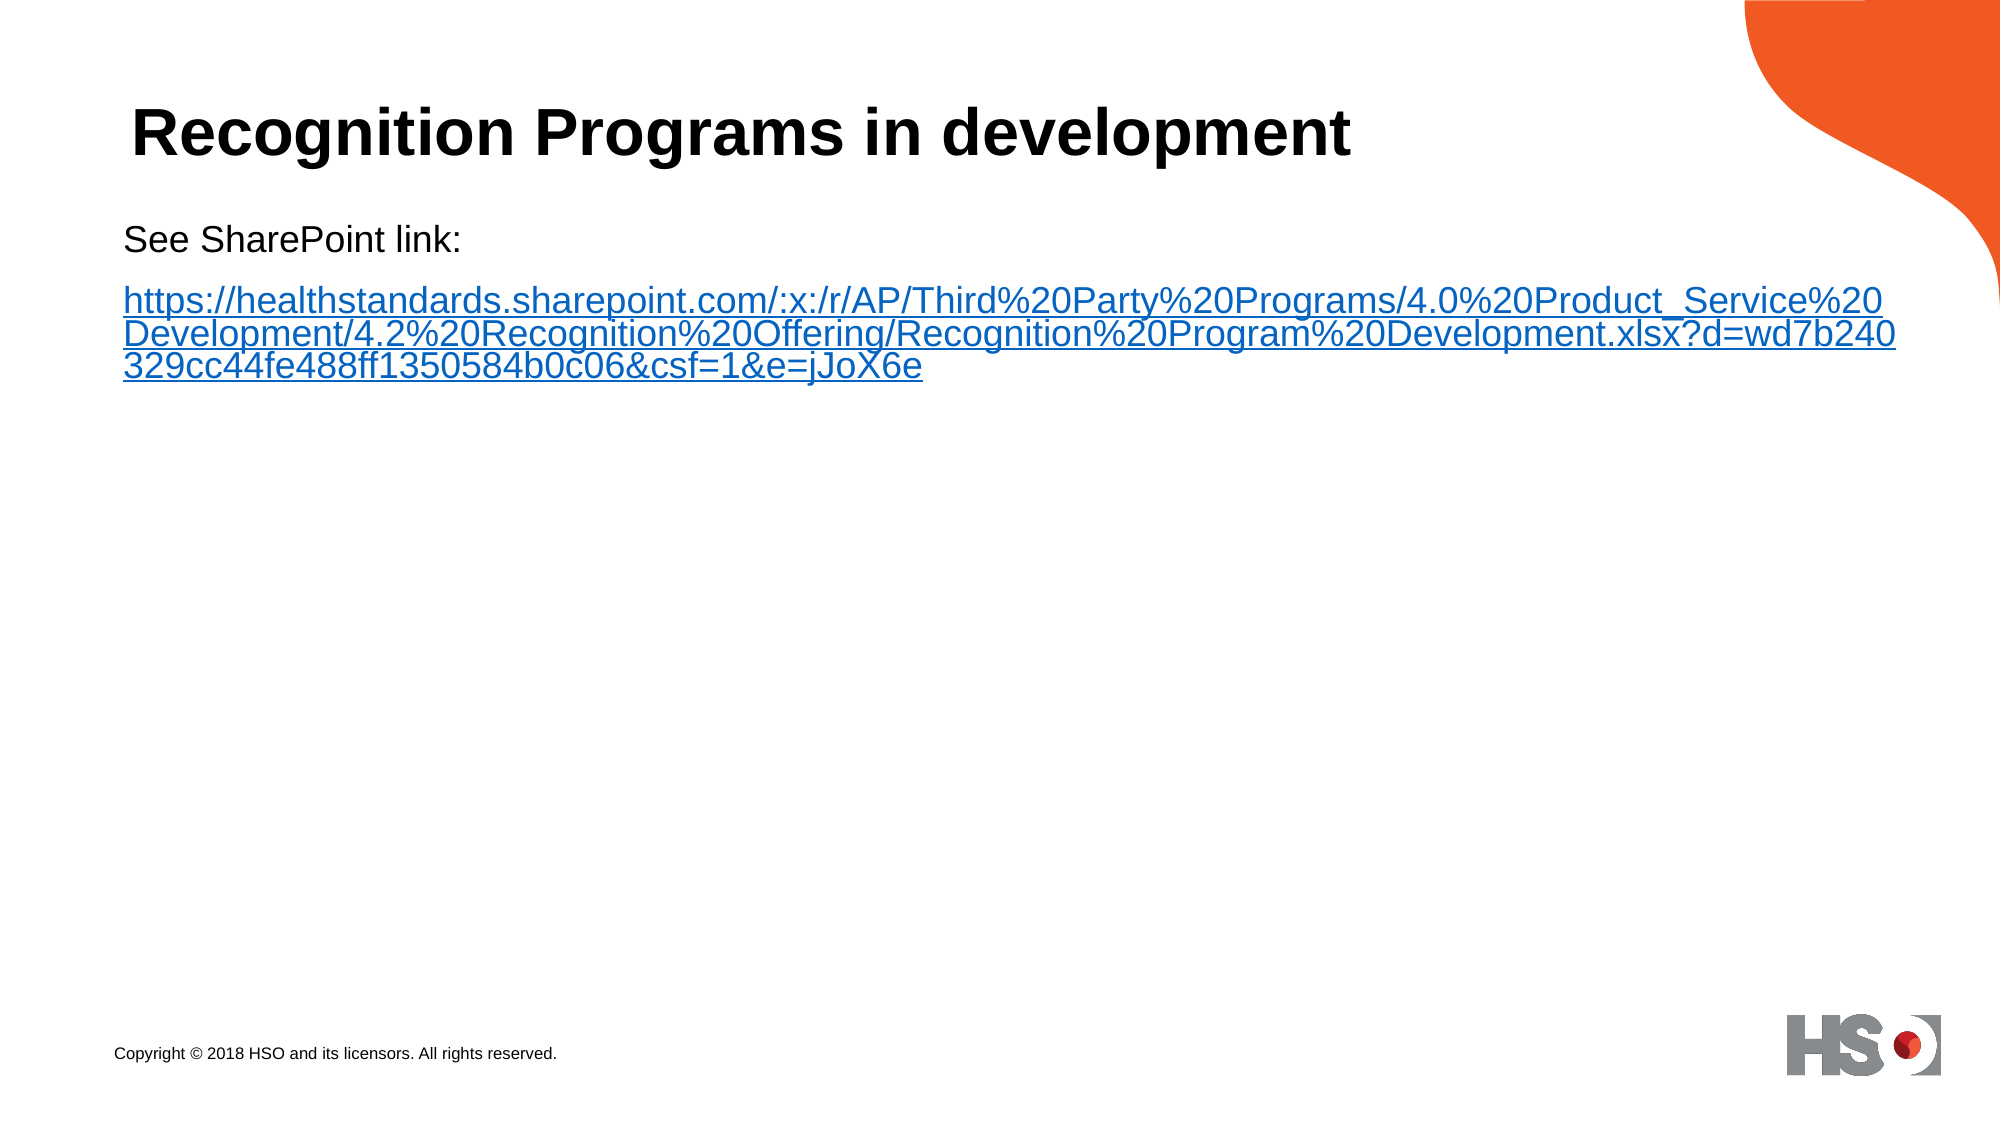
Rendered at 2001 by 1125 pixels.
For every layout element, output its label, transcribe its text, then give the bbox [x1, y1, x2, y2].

list See SharePoint link: https://healthstandards.sharepoint.com/:x:/r/AP/Third%20Party%20Programs/4.0%20Product_Service%20Development/4.2%20Recognition%20Offering/Recognition%20Program%20Development.xlsx?d=wd7b240329cc44fe488ff1350584b0c06&csf=1&e=jJoX6e [108, 212, 1923, 1003]
title Recognition Programs in development [116, 82, 1863, 177]
picture [1787, 1014, 1941, 1076]
